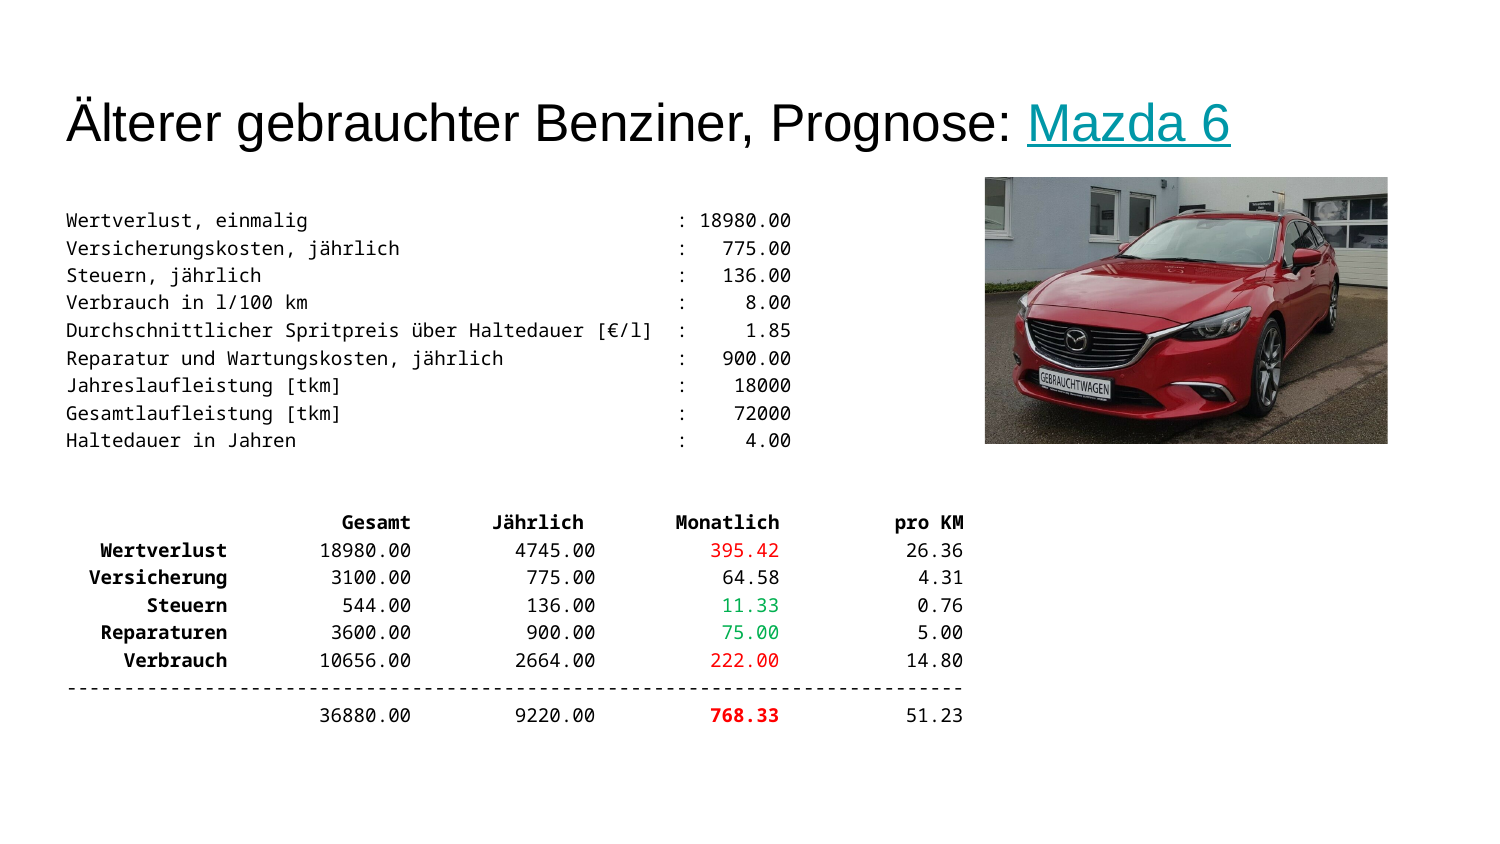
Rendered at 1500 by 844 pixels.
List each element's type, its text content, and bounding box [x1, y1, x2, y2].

list Wertverlust, einmalig : 18980.00 Versicherungskosten, jährlich : 775.00 Steuern, jährlich : 136.00 Verbrauch in l/100 km : 8.00 Durchschnittlicher Spritpreis über Haltedauer [€/l] : 1.85 Reparatur und Wartungskosten, jährlich : 900.00 Jahreslaufleistung [tkm] : 18000 Gesamtlaufleistung [tkm] : 72000 Haltedauer in Jahren : 4.00 Gesamt Jährlich Monatlich pro KM Wertverlust 18980.00 4745.00 395.42 26.36 Versicherung 3100.00 775.00 64.58 4.31 Steuern 544.00 136.00 11.33 0.76 Reparaturen 3600.00 900.00 75.00 5.00 Verbrauch 10656.00 2664.00 222.00 14.80 ------------------------------------------------------------------------------ 36880.00 9220.00 768.33 51.23 [51, 189, 1449, 750]
title Älterer gebrauchter Benziner, Prognose: Mazda 6 [51, 72, 1449, 167]
picture [984, 177, 1389, 444]
